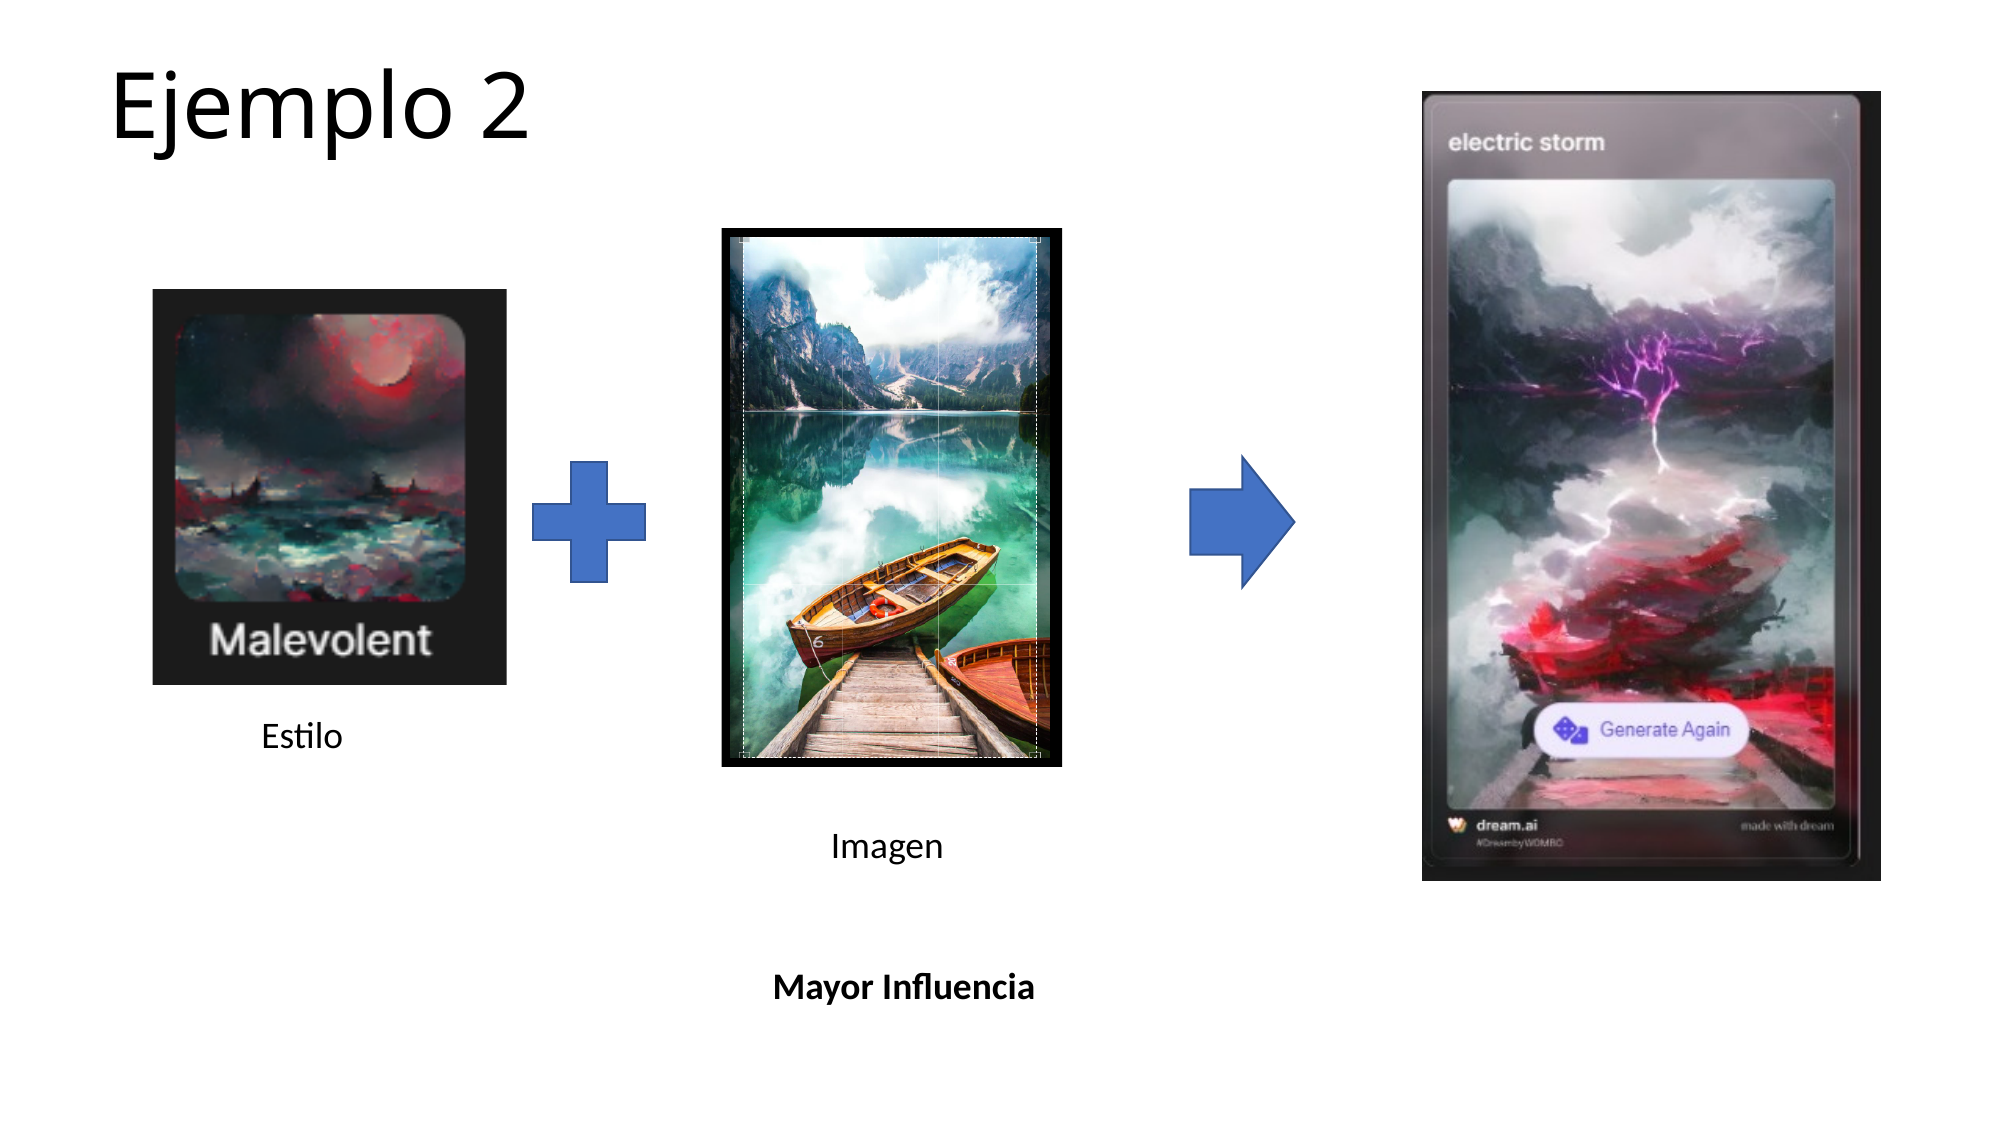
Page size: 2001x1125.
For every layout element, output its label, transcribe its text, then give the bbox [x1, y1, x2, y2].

text_box [532, 461, 646, 583]
picture [1422, 91, 1881, 881]
text_box [1189, 454, 1296, 591]
picture [152, 289, 507, 685]
text_box Ejemplo 2 [93, 51, 1000, 270]
text_box Estilo [246, 704, 367, 764]
picture [721, 228, 1063, 767]
text_box Imagen [816, 813, 968, 874]
text_box Mayor Influencia [758, 955, 1068, 1015]
